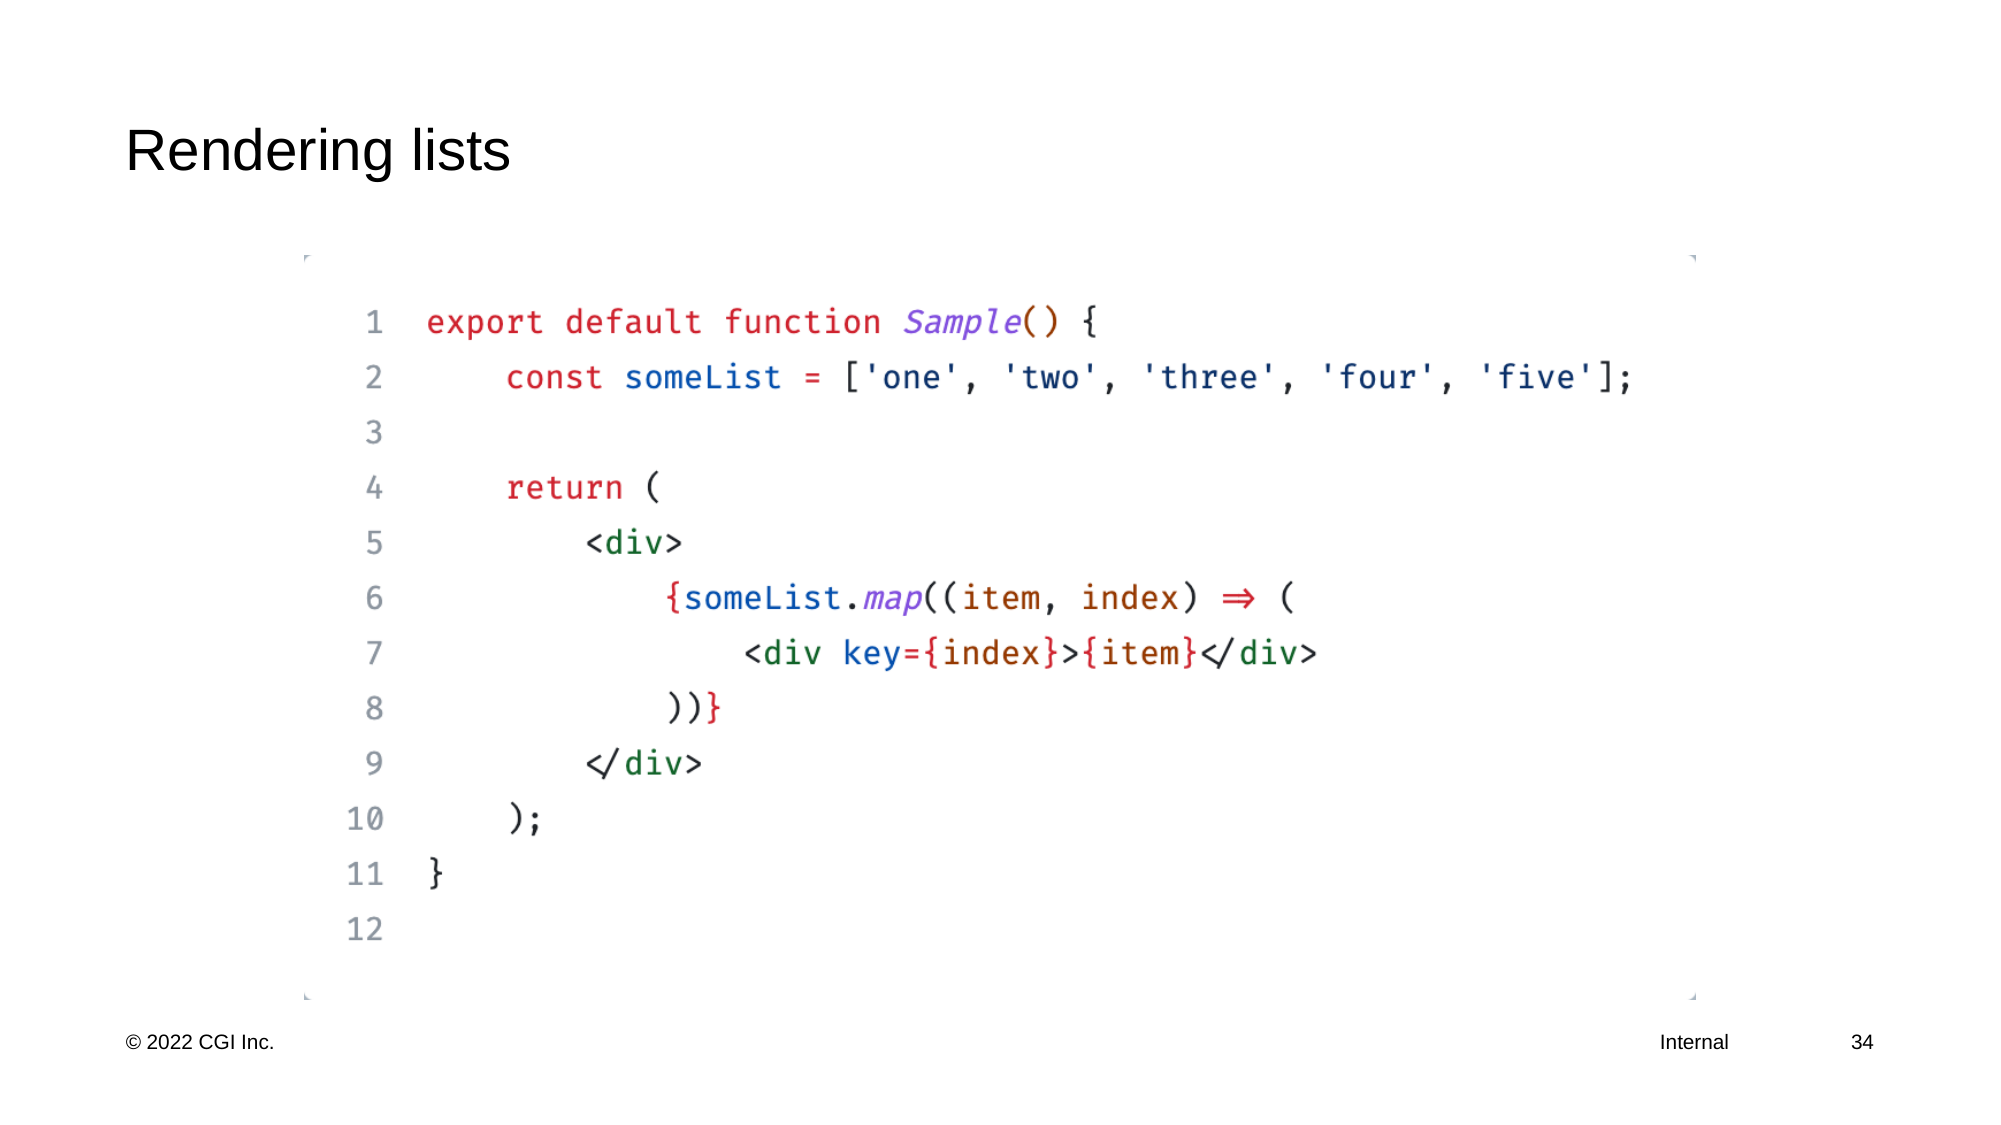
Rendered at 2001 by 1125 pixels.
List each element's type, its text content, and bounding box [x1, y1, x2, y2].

title Rendering lists [125, 112, 1875, 207]
slide_number 34 [1831, 1027, 1875, 1056]
picture [304, 255, 1696, 1000]
